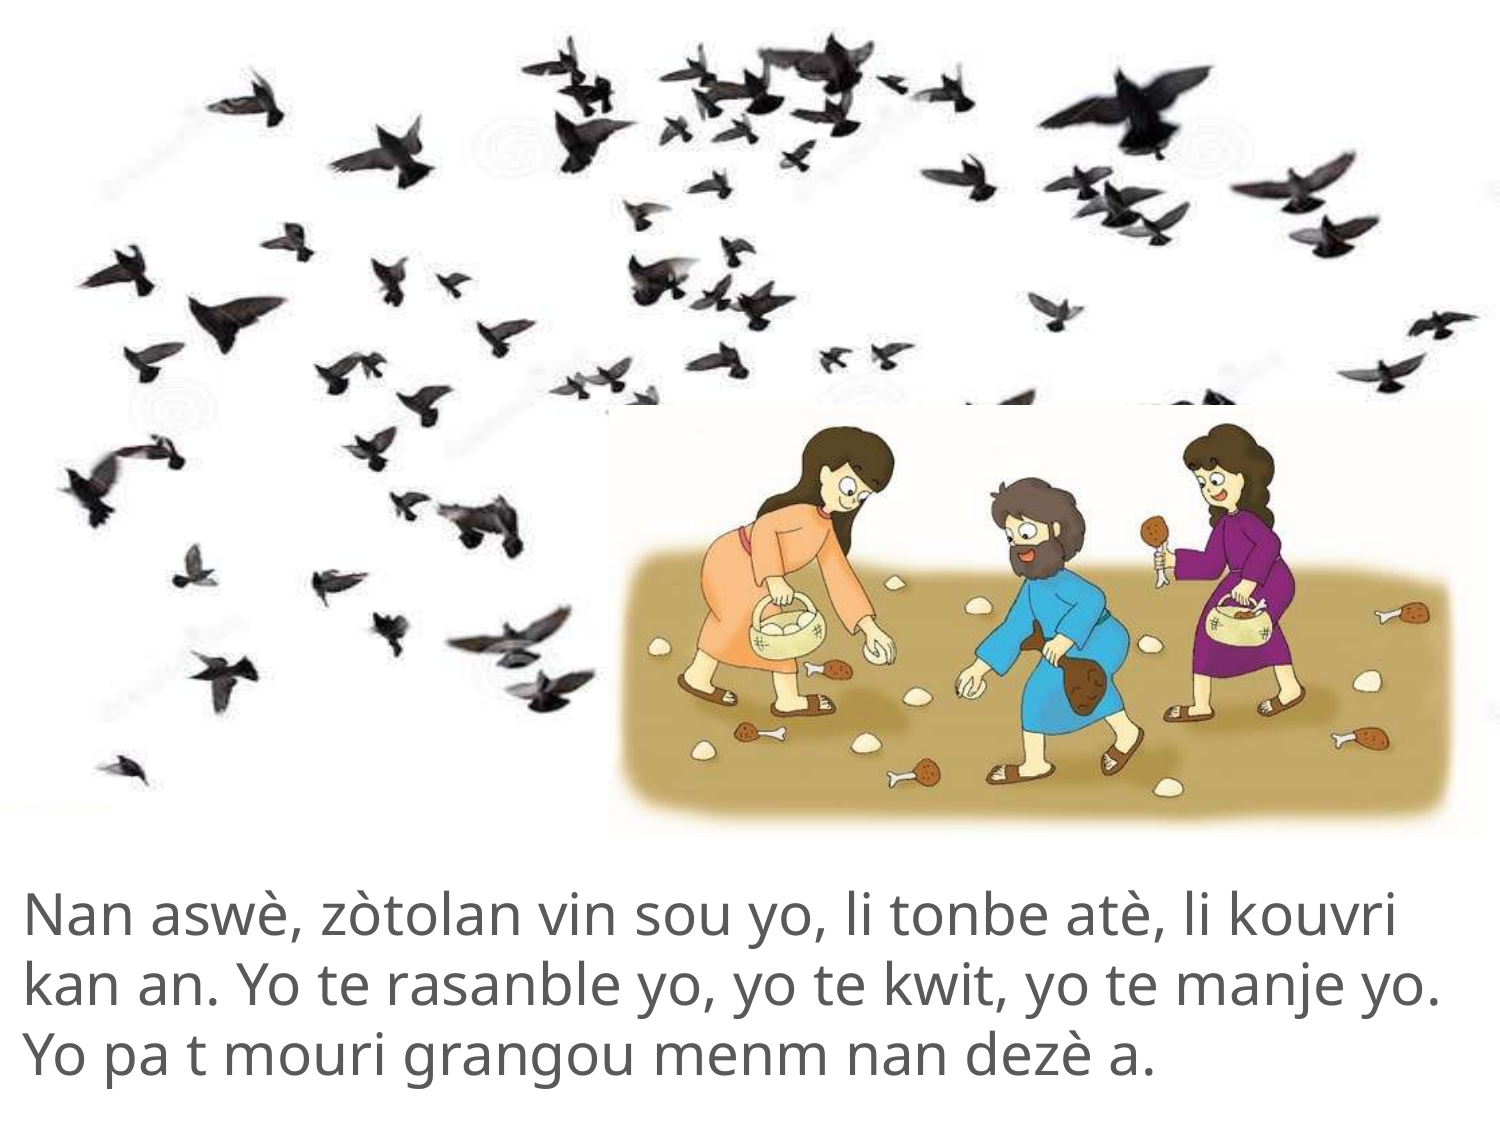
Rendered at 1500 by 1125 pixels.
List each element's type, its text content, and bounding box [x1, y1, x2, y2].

picture [0, 0, 1500, 837]
text_box Nan aswè, zòtolan vin sou yo, li tonbe atè, li kouvri kan an. Yo te rasanble yo, yo te kwit, yo te manje yo. Yo pa t mouri grangou menm nan dezè a. [7, 869, 1493, 1095]
